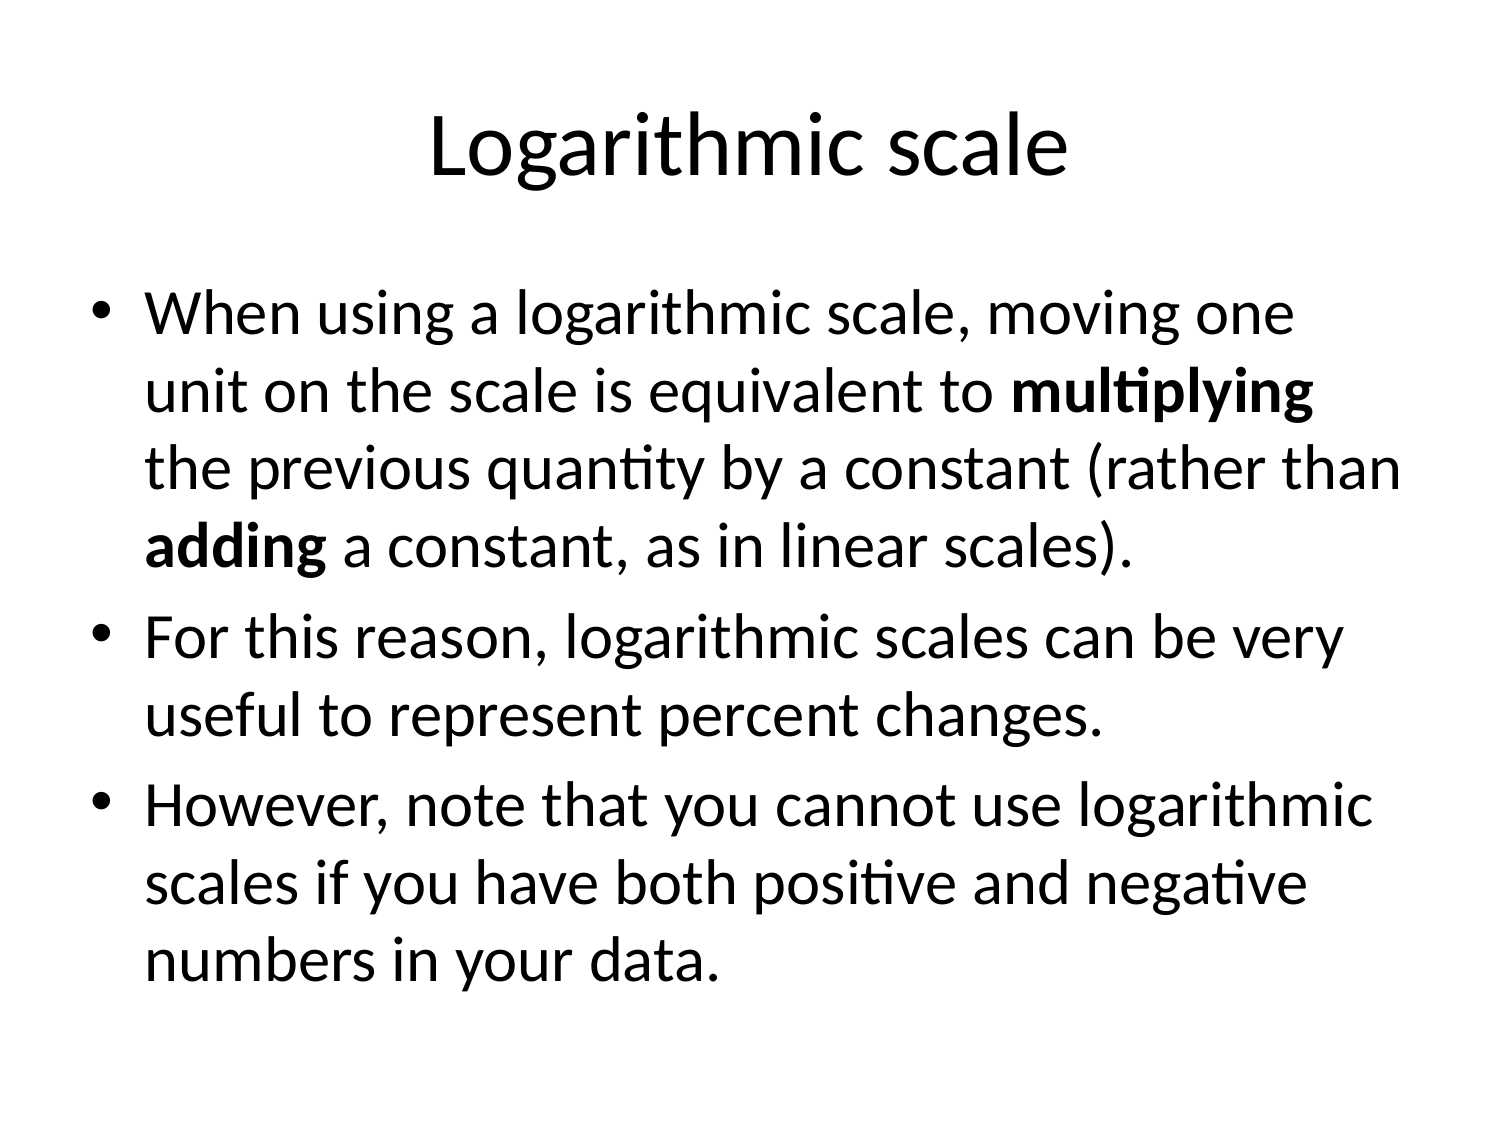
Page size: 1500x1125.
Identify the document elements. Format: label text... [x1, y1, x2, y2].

list When using a logarithmic scale, moving one unit on the scale is equivalent to multiplying the previous quantity by a constant (rather than adding a constant, as in linear scales). For this reason, logarithmic scales can be very useful to represent percent changes. However, note that you cannot use logarithmic scales if you have both positive and negative numbers in your data. [75, 262, 1425, 1005]
title Logarithmic scale [75, 45, 1425, 233]
